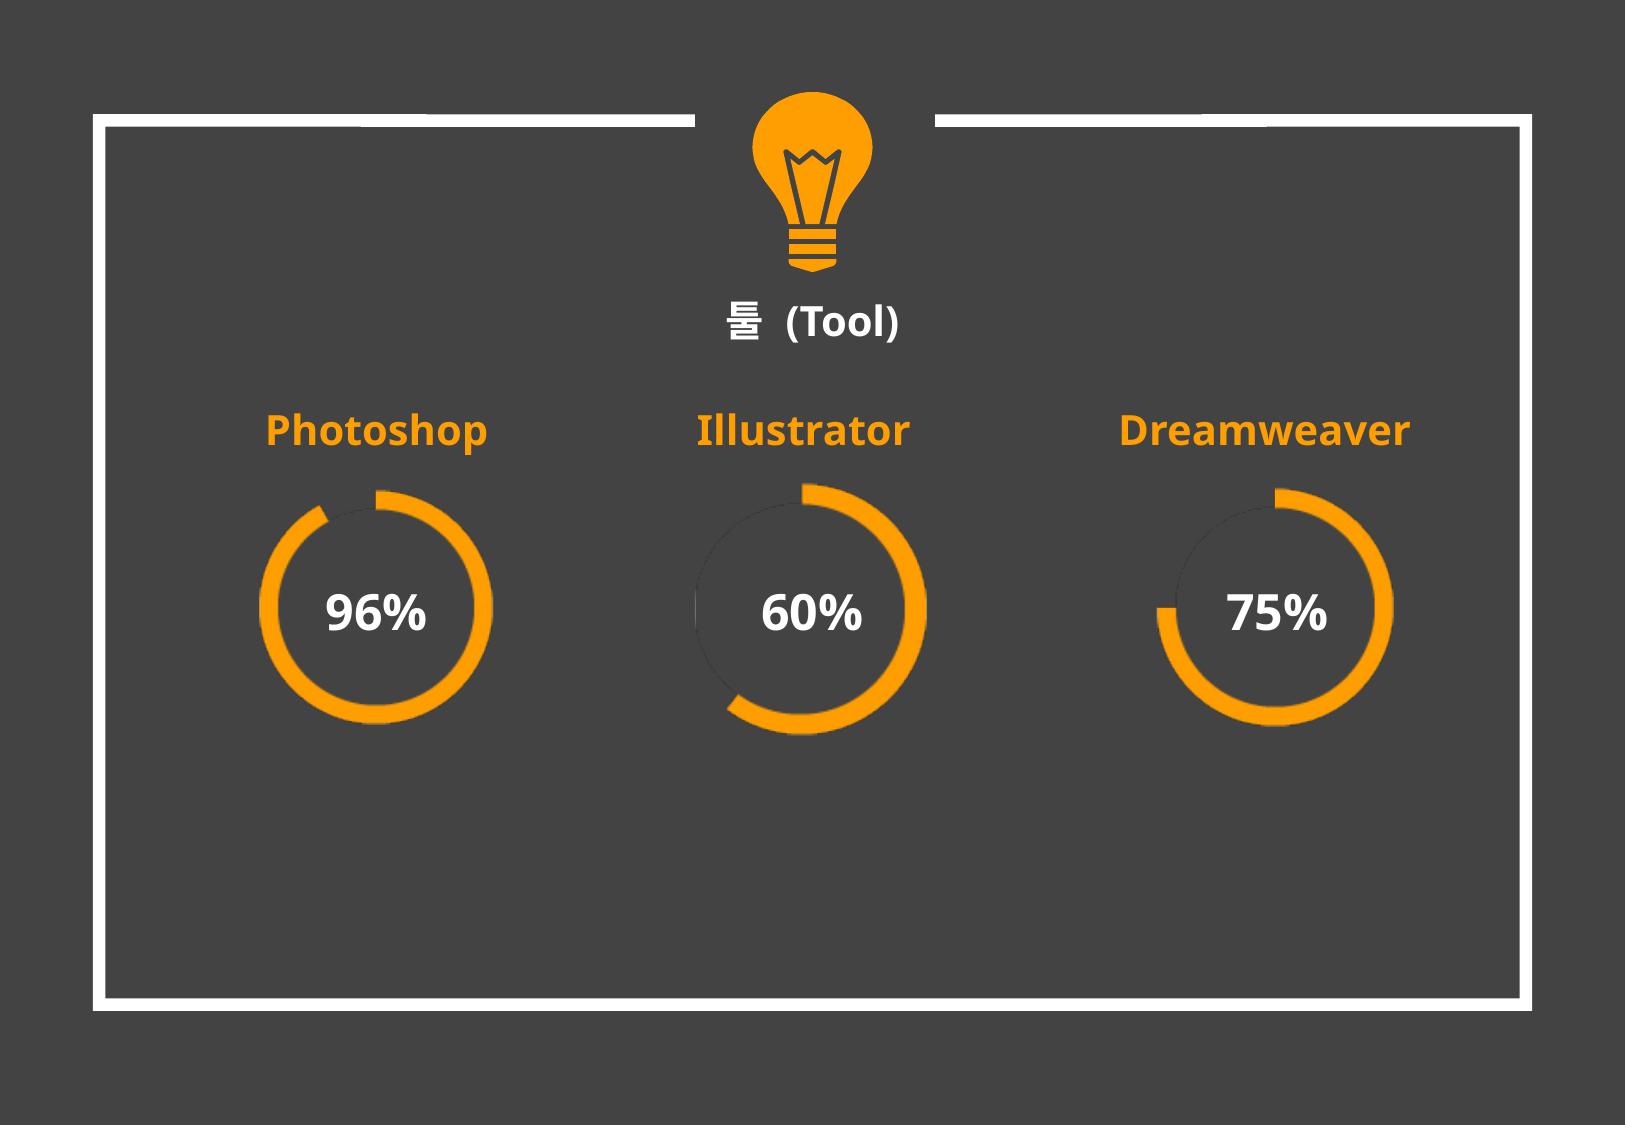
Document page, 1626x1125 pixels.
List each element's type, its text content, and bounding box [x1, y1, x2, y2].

picture [1078, 466, 1432, 746]
picture [241, 469, 512, 742]
text_box Photoshop [250, 396, 504, 462]
text_box Dreamweaver [1103, 396, 1427, 462]
text_box Illustrator [682, 396, 926, 458]
picture [632, 460, 959, 752]
title 툴 (Tool) [517, 277, 1108, 375]
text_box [752, 91, 873, 273]
